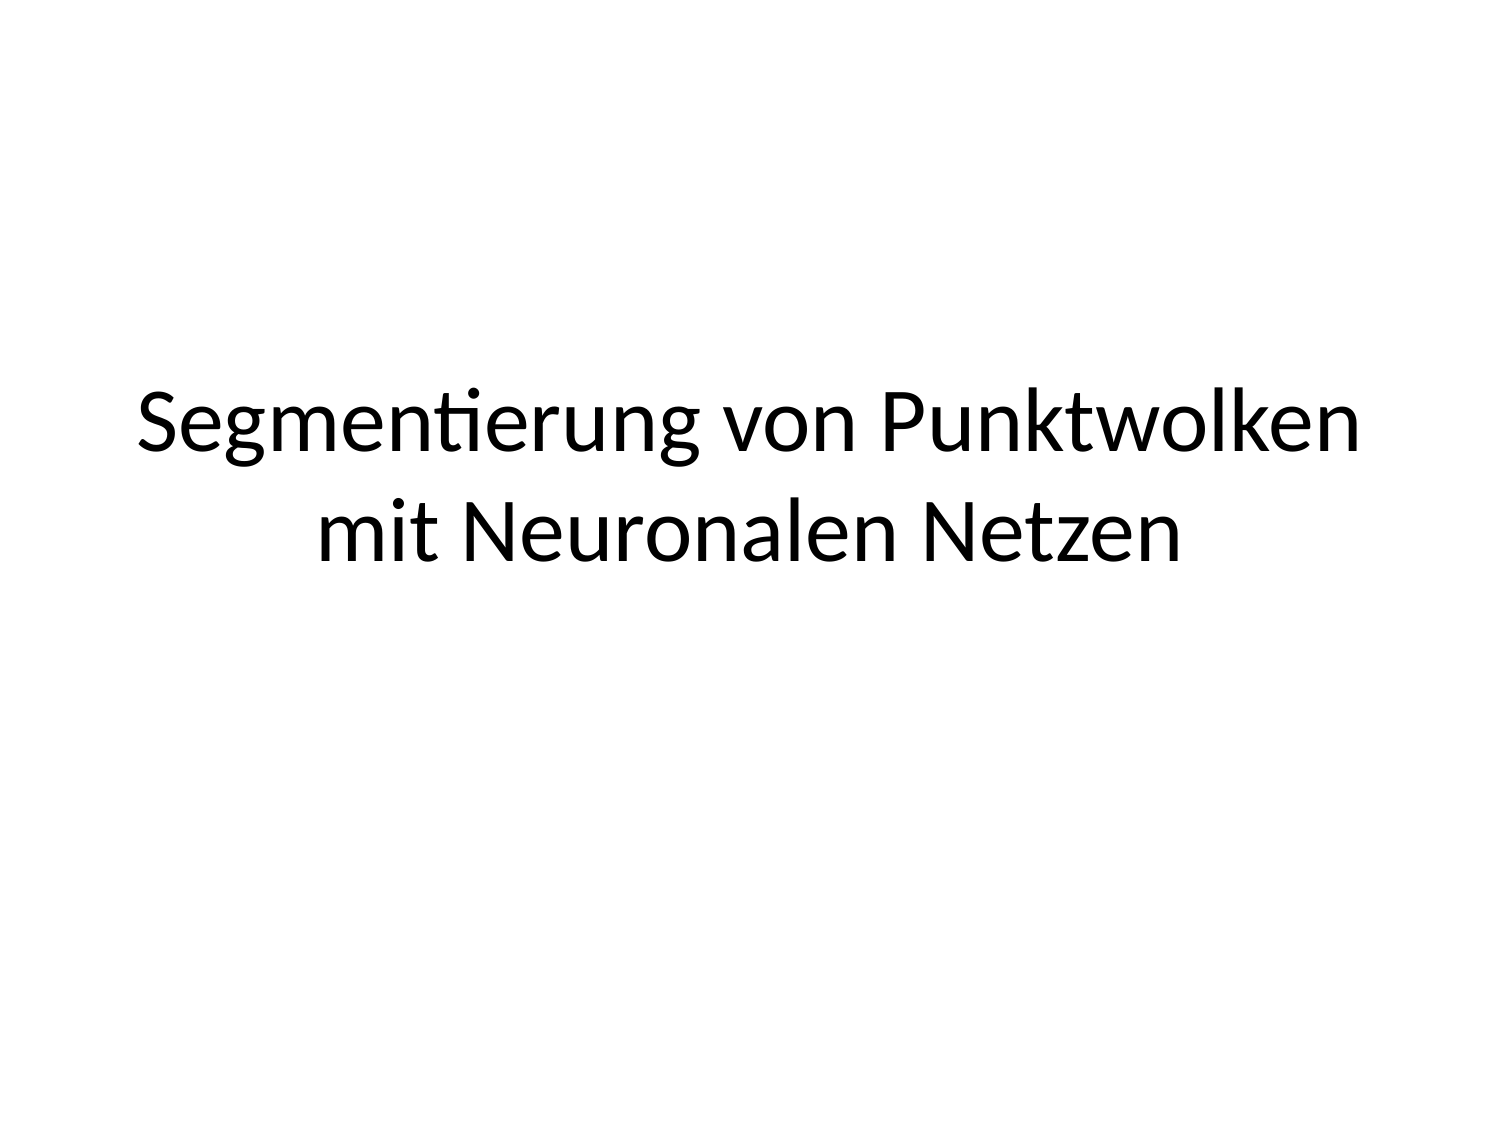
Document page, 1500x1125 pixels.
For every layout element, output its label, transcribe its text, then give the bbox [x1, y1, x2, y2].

title Segmentierung von Punktwolken mit Neuronalen Netzen [112, 349, 1388, 591]
